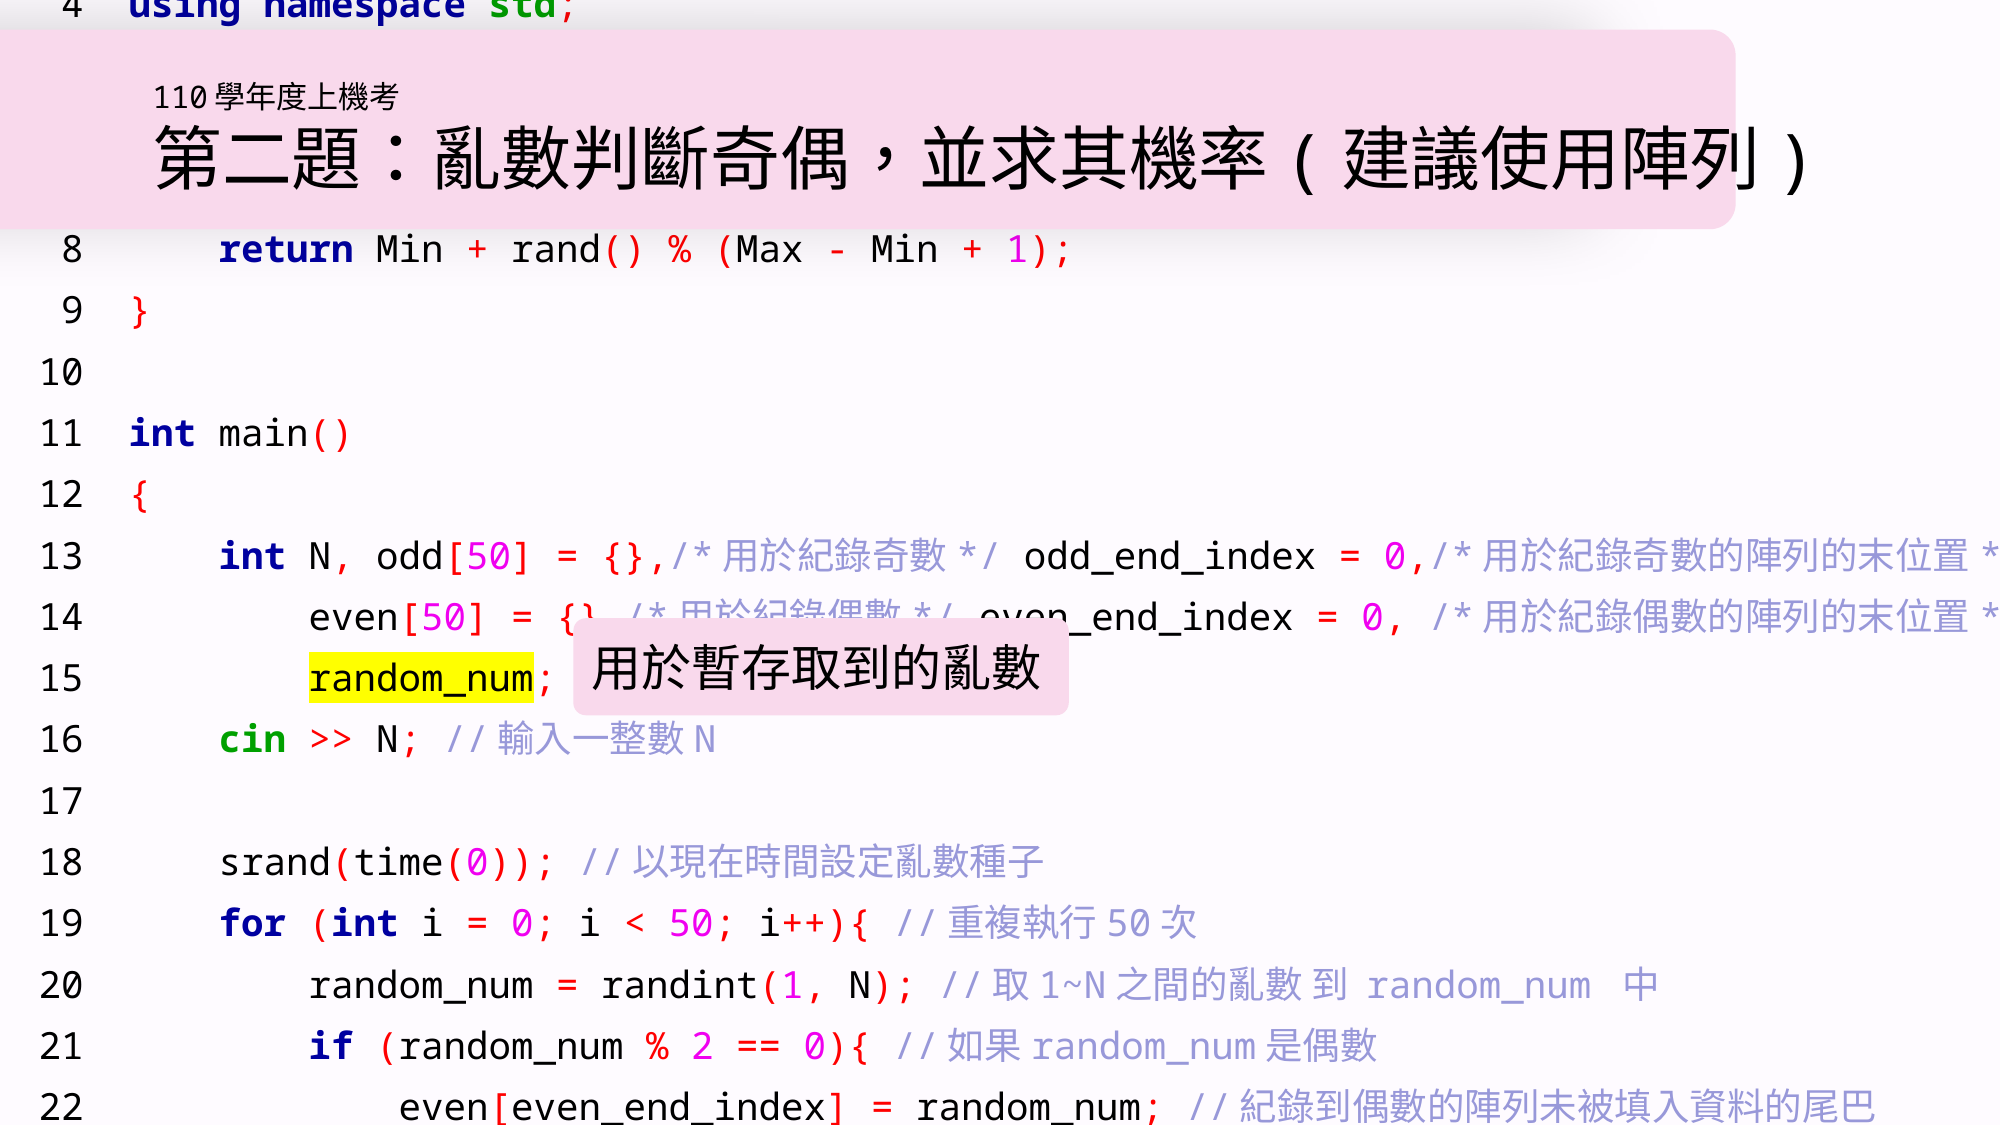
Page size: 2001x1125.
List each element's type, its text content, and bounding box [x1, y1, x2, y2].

title 110學年度上機考 第二題：亂數判斷奇偶，並求其機率(建議使用陣列) [137, 59, 1863, 217]
list 1 #include <iostream> //輸入輸出的函式庫 2 #include <cstdlib> //亂數的函式庫 3 #include <ctime> //取得現在UNIX時間的函式庫 4 using namespace std; 5 6 //自訂取亂數函式 7 int randint(int Min, int Max){ 8 return Min + rand() % (Max - Min + 1); 9 } 10 11 int main() 12 { 13 int N, odd[50] = {},/*用於紀錄奇數*/ odd_end_index = 0,/*用於紀錄奇數的陣列的末位置*/ 14 even[50] = {},/*用於紀錄偶數*/ even_end_index = 0, /*用於紀錄偶數的陣列的末位置*/ 15 random_num; 16 cin >> N; //輸入一整數N 17 18 srand(time(0)); //以現在時間設定亂數種子 19 for (int i = 0; i < 50; i++){ //重複執行50次 20 random_num = randint(1, N); //取1~N之間的亂數 到 random_num 中 21 if (random_num % 2 == 0){ //如果random_num是偶數 22 even[even_end_index] = random_num; //紀錄到偶數的陣列未被填入資料的尾巴 23 even_end_index++; //陣列尾巴位置+1 24 } 25 else{ //如果random_num不是偶數(就是奇數) 26 odd[odd_end_index] = random_num; //紀錄到奇數的陣列未被填入資料的尾巴 27 odd_end_index++; //陣列尾巴位置+1 28 } 29 } 30 31 cout << "奇數值有:"; 32 for (int i = 0; i < odd_end_index; i++){ //odd_end_index = 未被填入資料的尾巴的位置 = 有資料的註標值 + 1 = 資料數量 33 if (i % 10 == 0){ //每10個資料一行，如果一行資料太多，就換行，並輸出===> 34 cout << "\n===>\t"; 35 } 36 cout << odd[i] << ",\t"; //輸出資料 37 } 38 cout << "\n===>\t共" << odd_end_index << "個,佔機率為" << odd_end_index/50.0 /*要用浮點數去做除法，才會得到浮點數*/ << "\n"; 39 40 cout << "\n"; 41 42 cout << "偶數值有:"; 43 for (int i = 0; i < even_end_index; i++){ //even_end_index = 未被填入資料的尾巴的位置 = 有資料的註標值 + 1 = 資料數量 44 if (i % 10 == 0){ //每10個資料一行，如果一行資料太多，就換行，並輸出===> 45 cout << "\n===>\t"; 46 } 47 cout << even[i] << ",\t"; //輸出資料 48 } 49 cout << "\n===>\t共" << even_end_index << "個,佔機率為" << even_end_index/50.0 << "\n"; 50 51 return 0; 52 } [23, 0, 2000, 793]
text_box 用於暫存取到的亂數 [572, 617, 1070, 717]
text_box [0, 28, 1737, 231]
